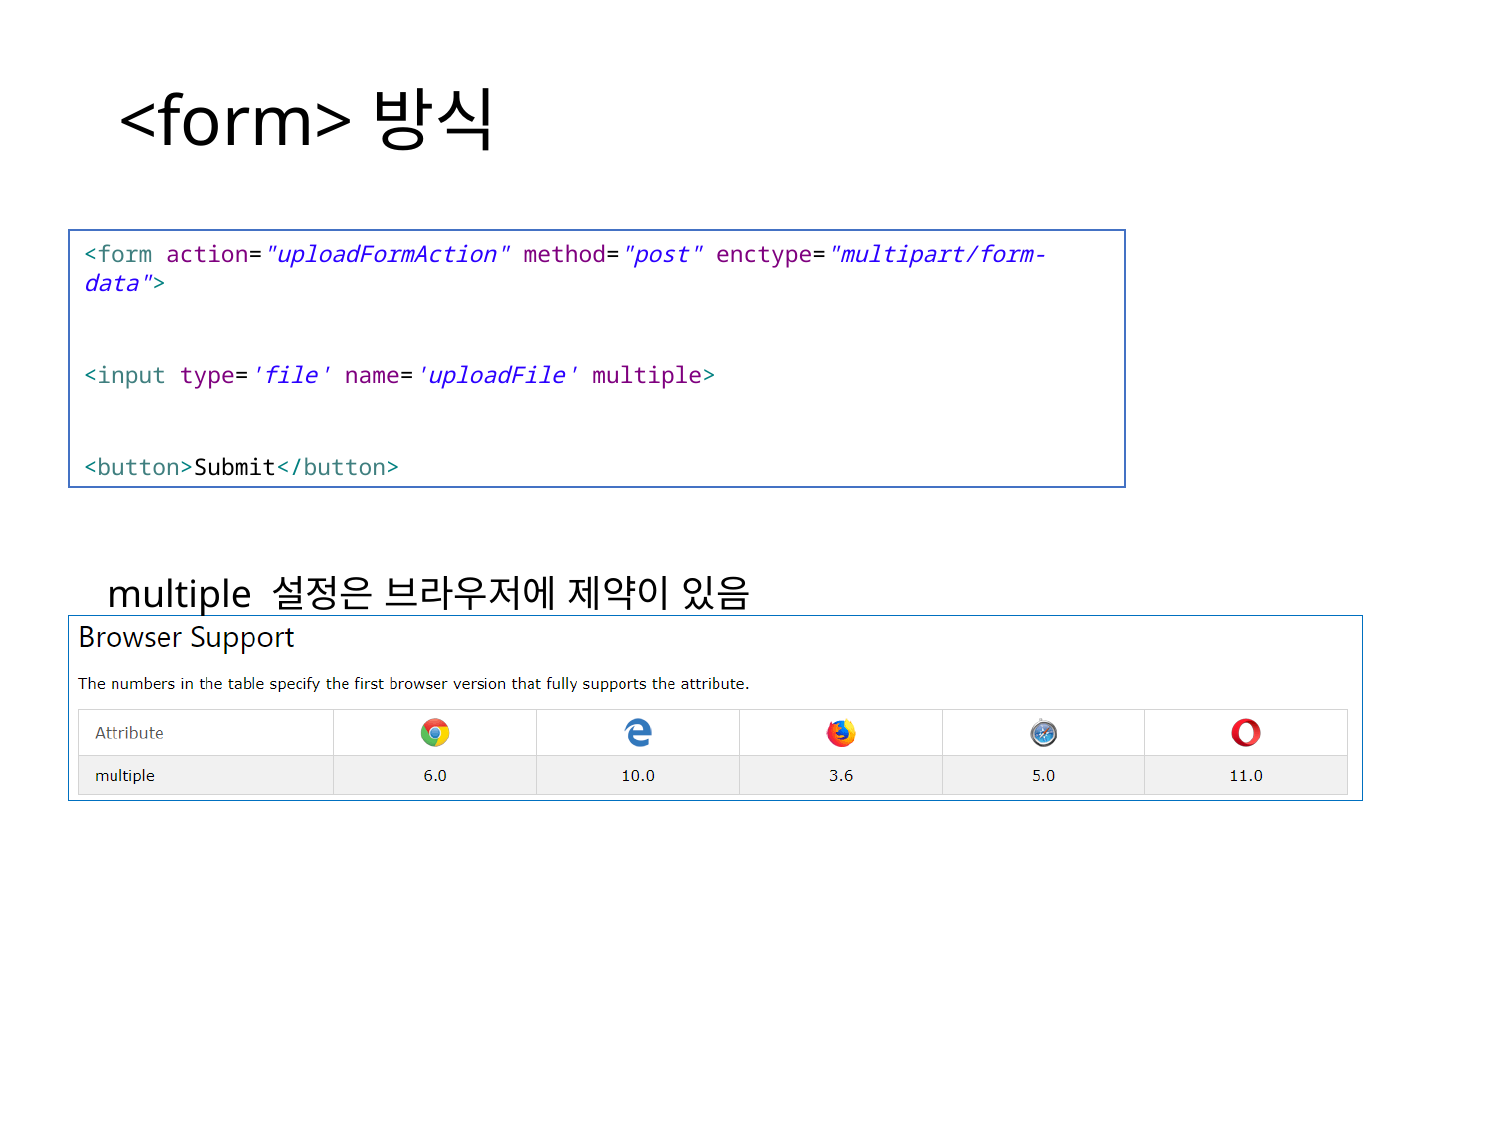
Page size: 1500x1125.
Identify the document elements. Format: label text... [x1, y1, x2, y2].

text_box <form action="uploadFormAction" method="post" enctype="multipart/form-data"> <input type='file' name='uploadFile' multiple> <button>Submit</button> [68, 229, 1126, 488]
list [68, 615, 1363, 801]
title <form>방식 [103, 59, 1397, 188]
text_box multiple 설정은 브라우저에 제약이 있음 [92, 562, 787, 615]
